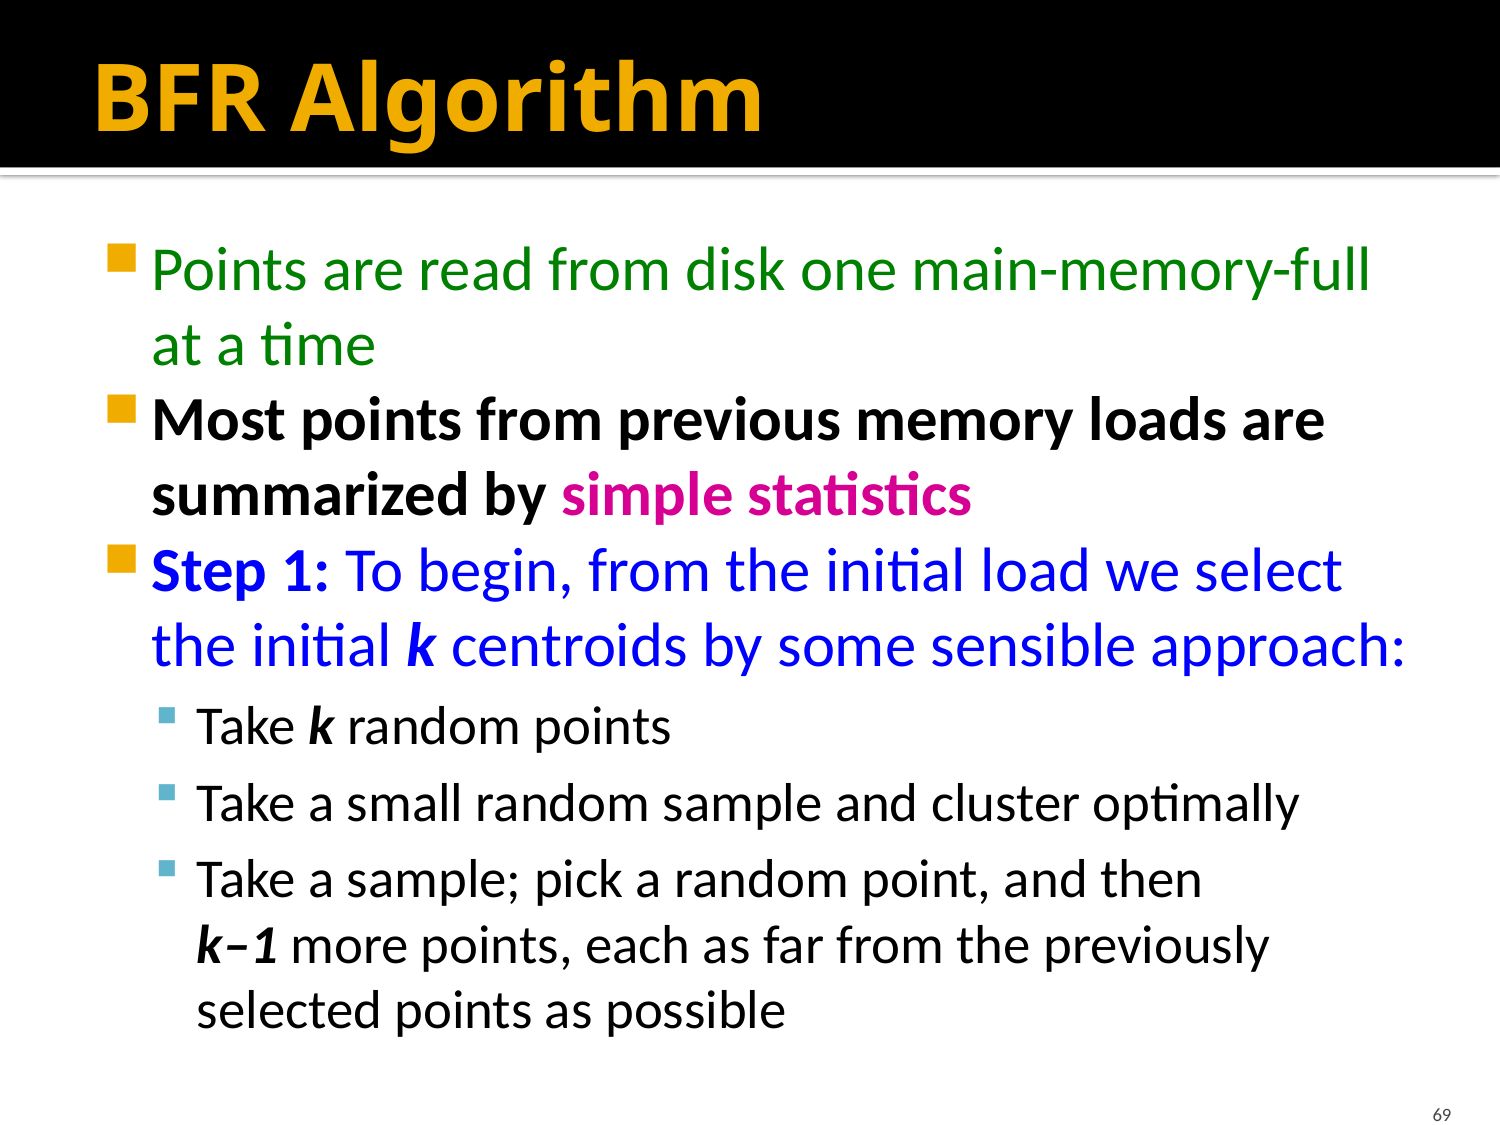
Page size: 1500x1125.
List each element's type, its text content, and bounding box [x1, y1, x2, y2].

list Points are read from disk one main-memory-full at a time Most points from previous memory loads are summarized by simple statistics Step 1: To begin, from the initial load we select the initial k centroids by some sensible approach: Take k random points Take a small random sample and cluster optimally Take a sample; pick a random point, and then k–1 more points, each as far from the previously selected points as possible [75, 212, 1425, 1125]
slide_number 69 [1345, 1080, 1467, 1125]
title BFR Algorithm [75, 12, 1425, 175]
